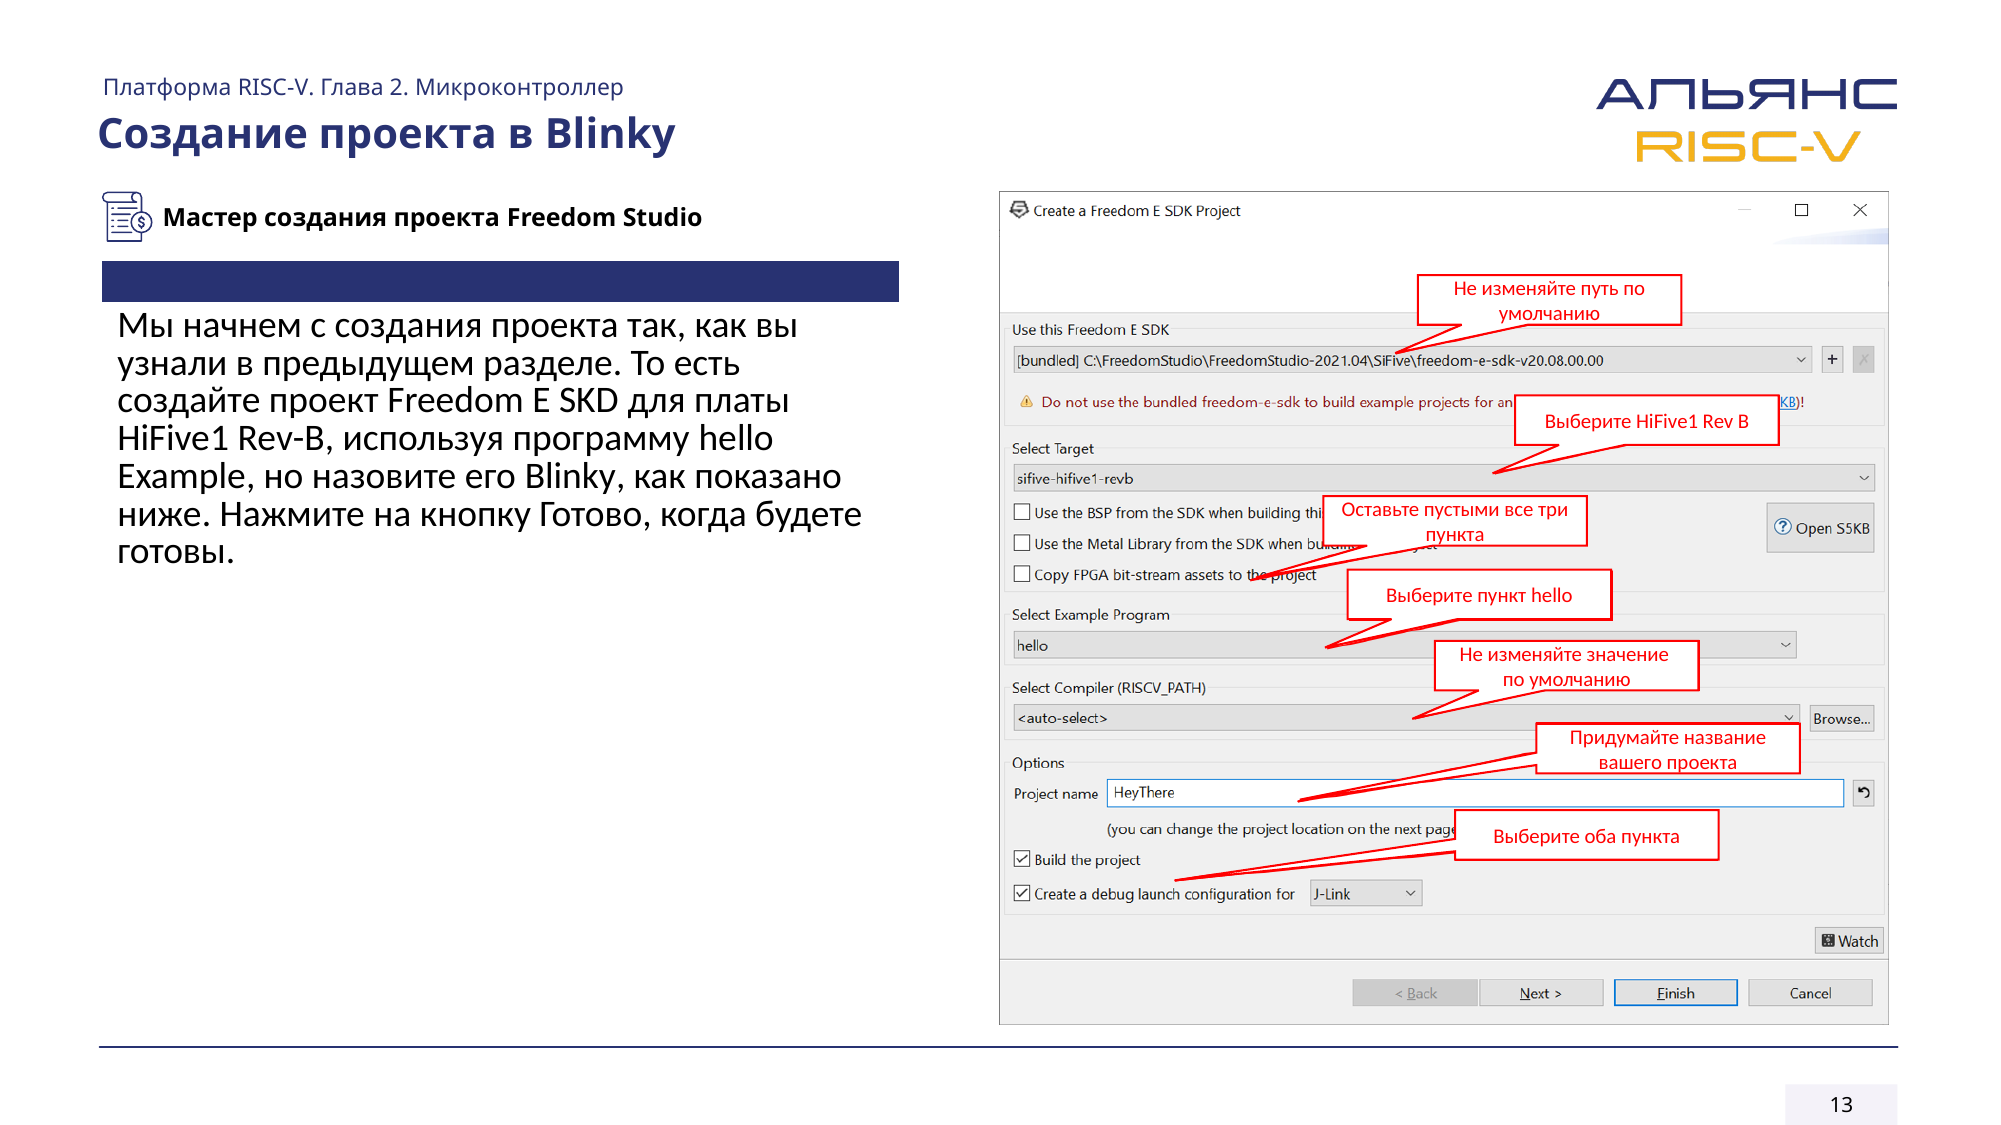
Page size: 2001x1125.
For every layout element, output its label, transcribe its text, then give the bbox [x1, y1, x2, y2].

text_box Создание проекта в Blinky [82, 99, 691, 165]
text_box Платформа RISC-V. Глава 2. Микроконтроллер [88, 65, 1624, 108]
text_box 13 [1785, 1084, 1898, 1125]
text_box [999, 191, 1889, 1025]
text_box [101, 191, 153, 242]
table_header [102, 261, 899, 302]
text_box Мастер создания проекта Freedom Studio [162, 201, 999, 232]
picture [1595, 79, 1898, 162]
table_cell Мы начнем с создания проекта так, как вы узнали в предыдущем разделе. То есть создайте проект Freedom E SKD для платы HiFive1 Rev-B, используя программу hello Example, но назовите его Blinky, как показано ниже. Нажмите на кнопку Готово, когда будете готовы. [102, 302, 900, 615]
